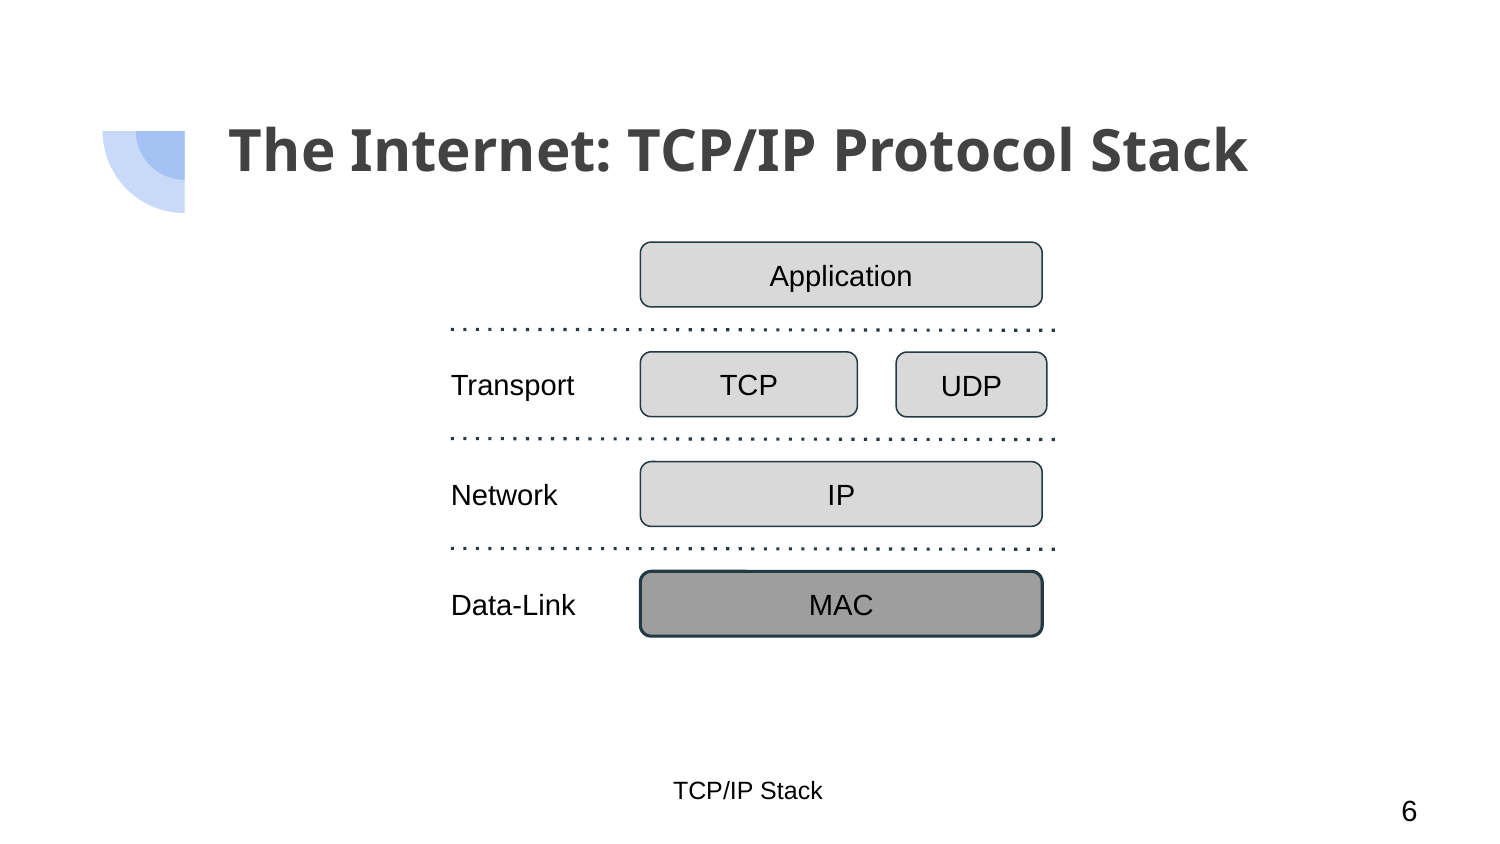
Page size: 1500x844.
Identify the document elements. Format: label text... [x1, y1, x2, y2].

title The Internet: TCP/IP Protocol Stack [213, 98, 1368, 263]
text_box IP [640, 461, 1043, 527]
text_box TCP [640, 351, 858, 417]
text_box Data-Link [435, 582, 640, 625]
text_box Network [435, 472, 641, 515]
slide_number 6 [1386, 777, 1477, 842]
text_box Application [640, 242, 1043, 307]
text_box UDP [896, 352, 1047, 417]
text_box MAC [640, 571, 1043, 637]
text_box Transport [435, 363, 641, 406]
text_box TCP/IP Stack [581, 759, 915, 836]
